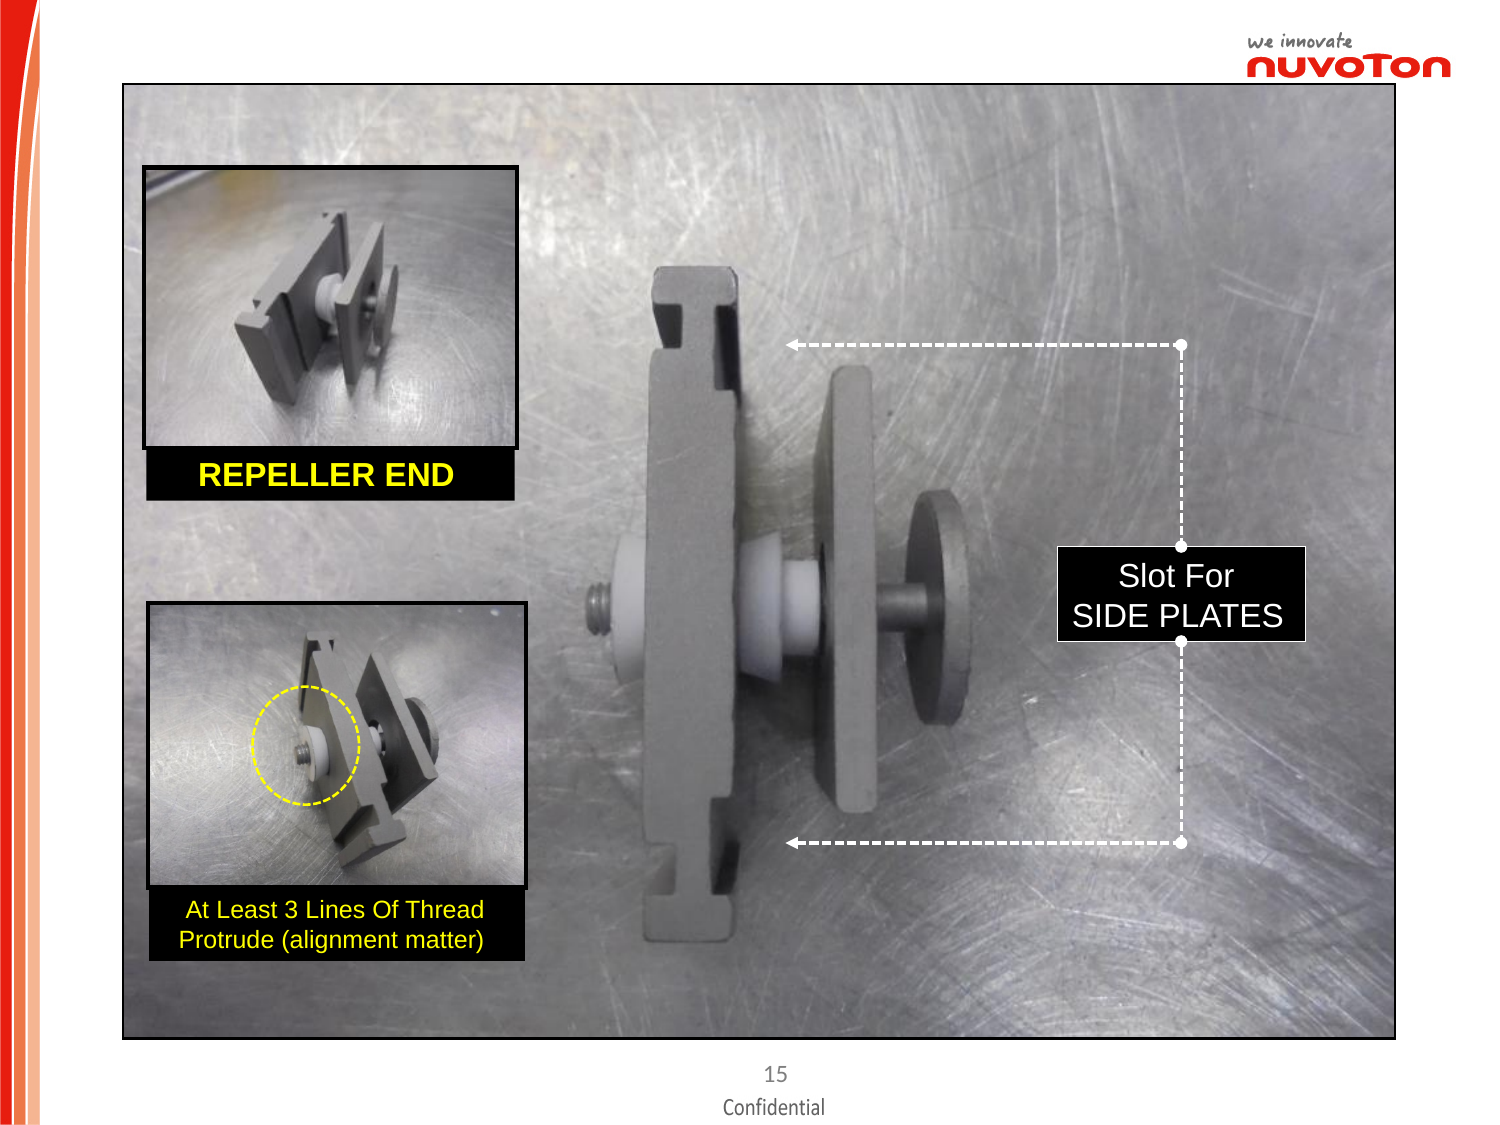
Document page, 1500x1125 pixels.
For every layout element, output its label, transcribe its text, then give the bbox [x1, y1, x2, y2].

picture [0, 0, 1500, 1125]
slide_number 14 [600, 1046, 951, 1103]
